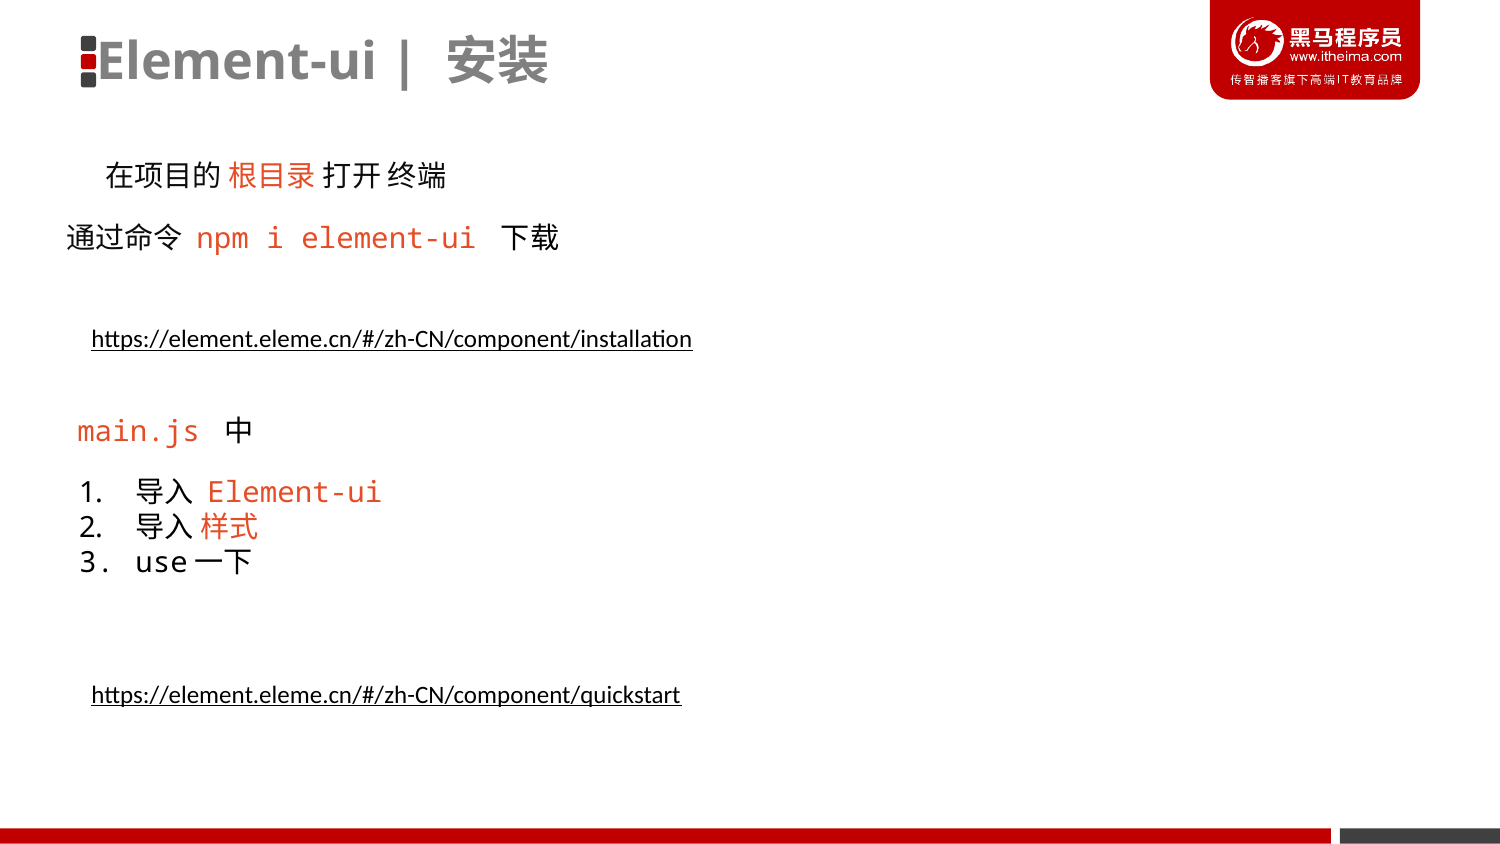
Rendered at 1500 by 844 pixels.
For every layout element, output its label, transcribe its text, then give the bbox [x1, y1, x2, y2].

text_box 在项目的 根目录 打开 终端 [90, 150, 462, 200]
text_box https://element.eleme.cn/#/zh-CN/component/quickstart [76, 670, 1027, 716]
text_box 通过命令 npm i element-ui 下载 [51, 211, 575, 262]
text_box 导入 Element-ui 导入 样式 use一下 [64, 466, 398, 586]
text_box https://element.eleme.cn/#/zh-CN/component/installation [76, 315, 762, 361]
picture [1212, 8, 1421, 94]
text_box main.js 中 [62, 404, 269, 455]
text_box Element-ui | 安装 [81, 20, 565, 98]
